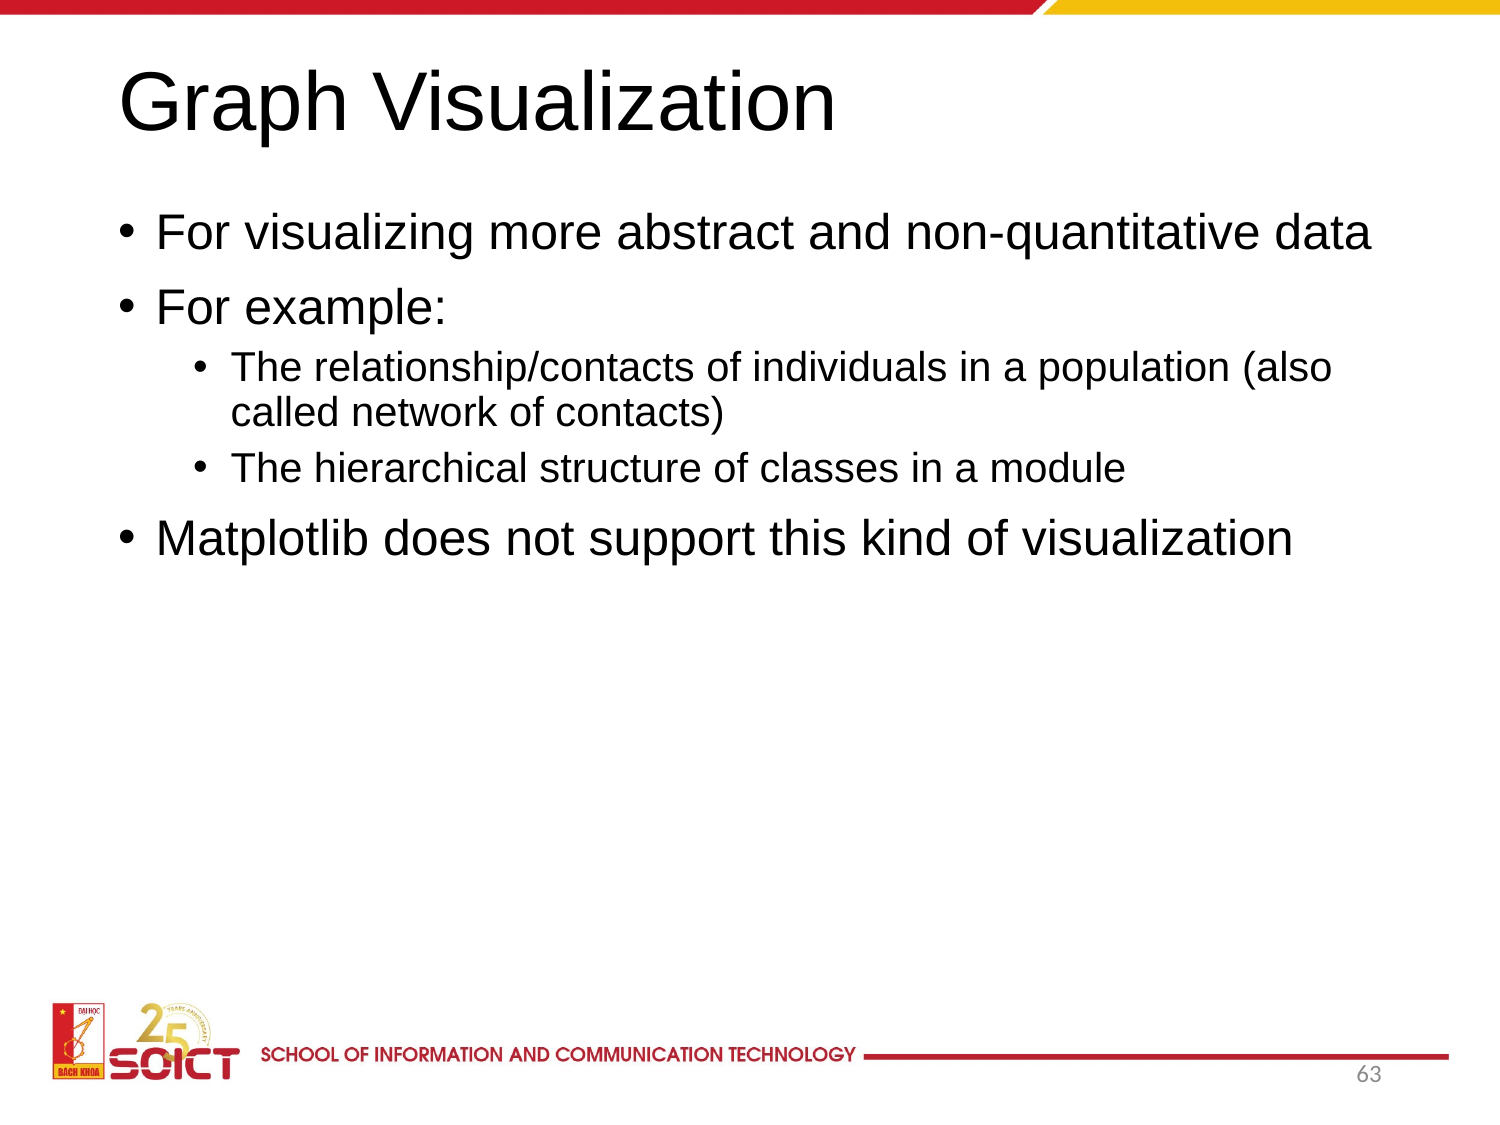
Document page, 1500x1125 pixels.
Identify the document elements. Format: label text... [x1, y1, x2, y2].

title Graph Visualization [103, 29, 1397, 179]
slide_number 63 [1059, 1042, 1397, 1103]
picture [0, 0, 1500, 1125]
list For visualizing more abstract and non-quantitative data For example: The relationship/contacts of individuals in a population (also called network of contacts) The hierarchical structure of classes in a module Matplotlib does not support this kind of visualization [103, 199, 1397, 1014]
